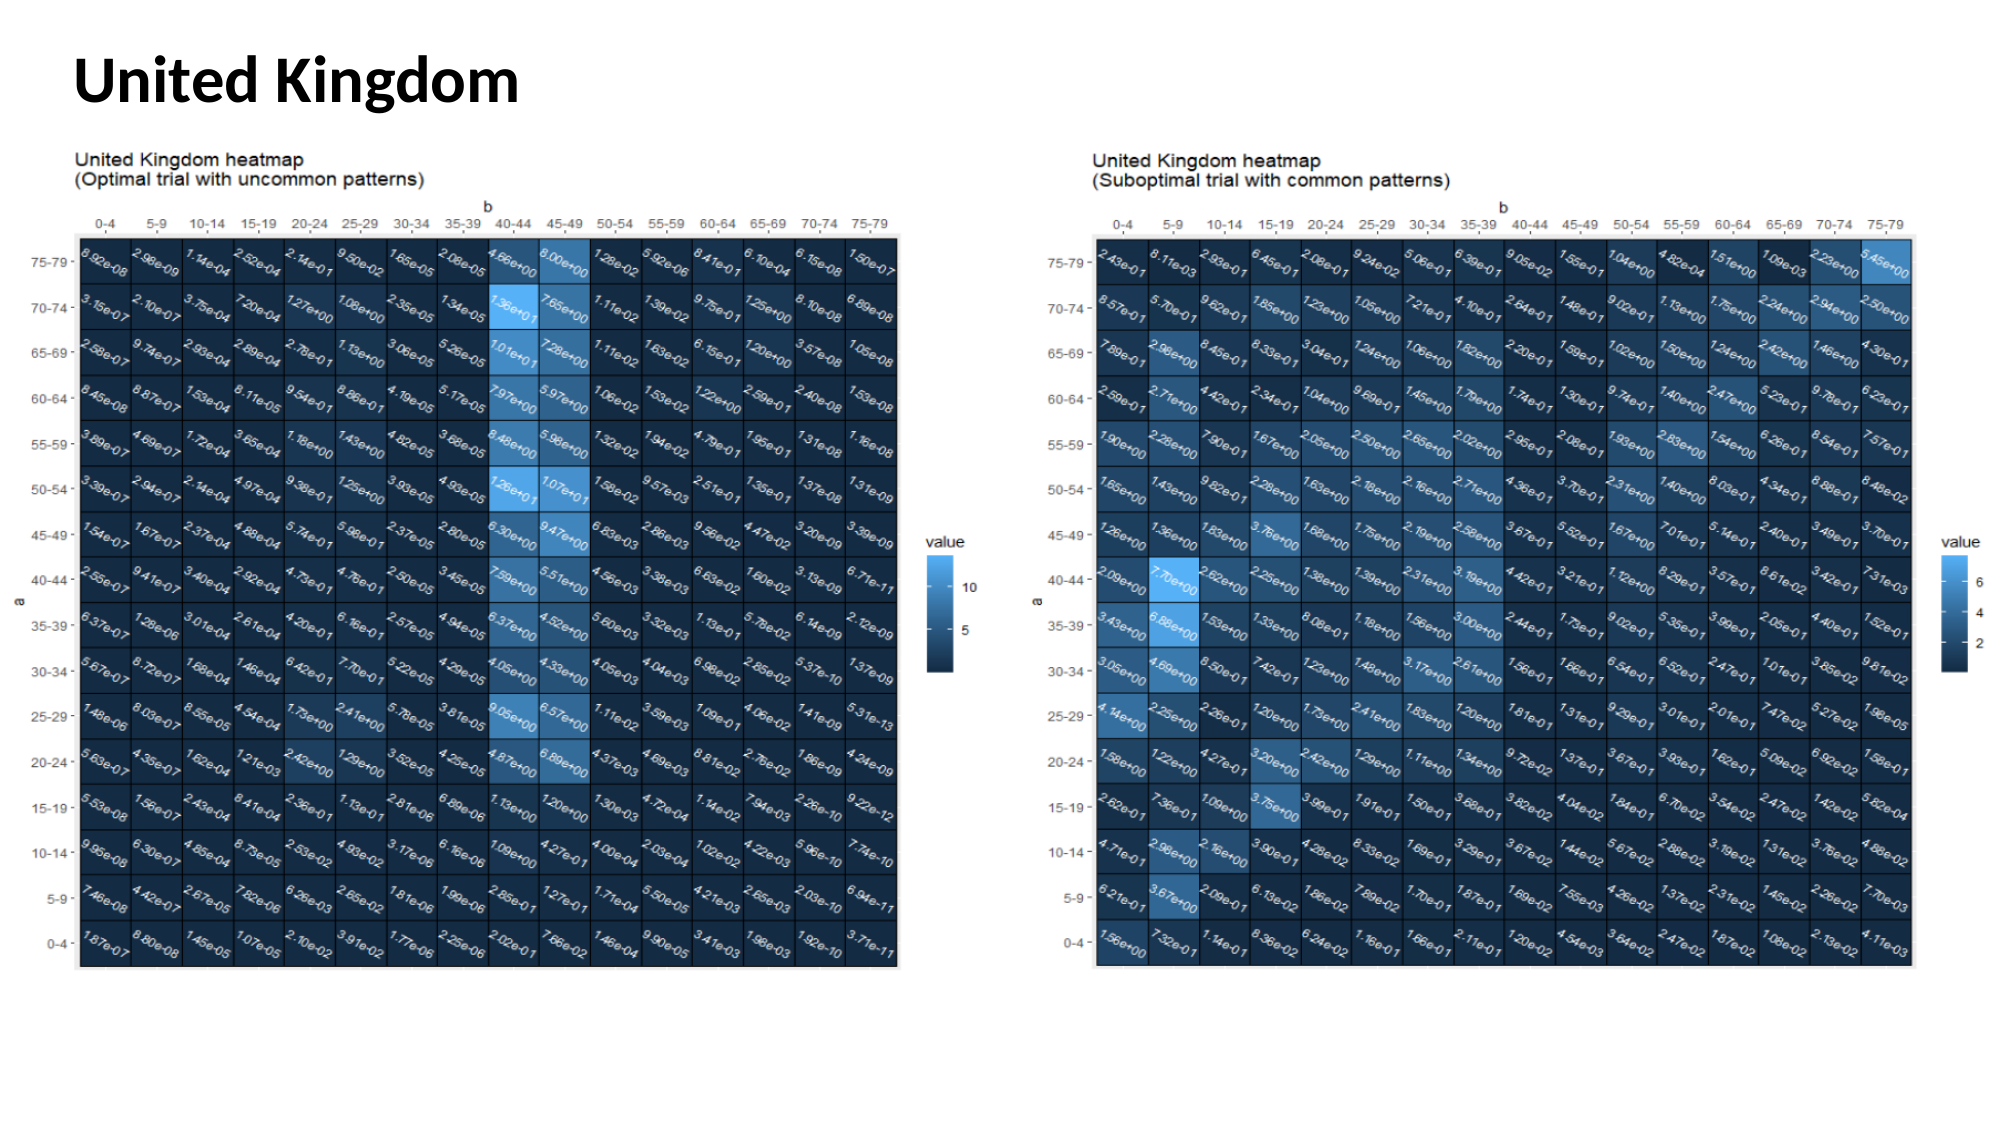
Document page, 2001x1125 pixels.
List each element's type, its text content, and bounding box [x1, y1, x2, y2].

picture [1021, 147, 2000, 977]
picture [0, 147, 989, 977]
text_box United Kingdom [58, 28, 839, 124]
